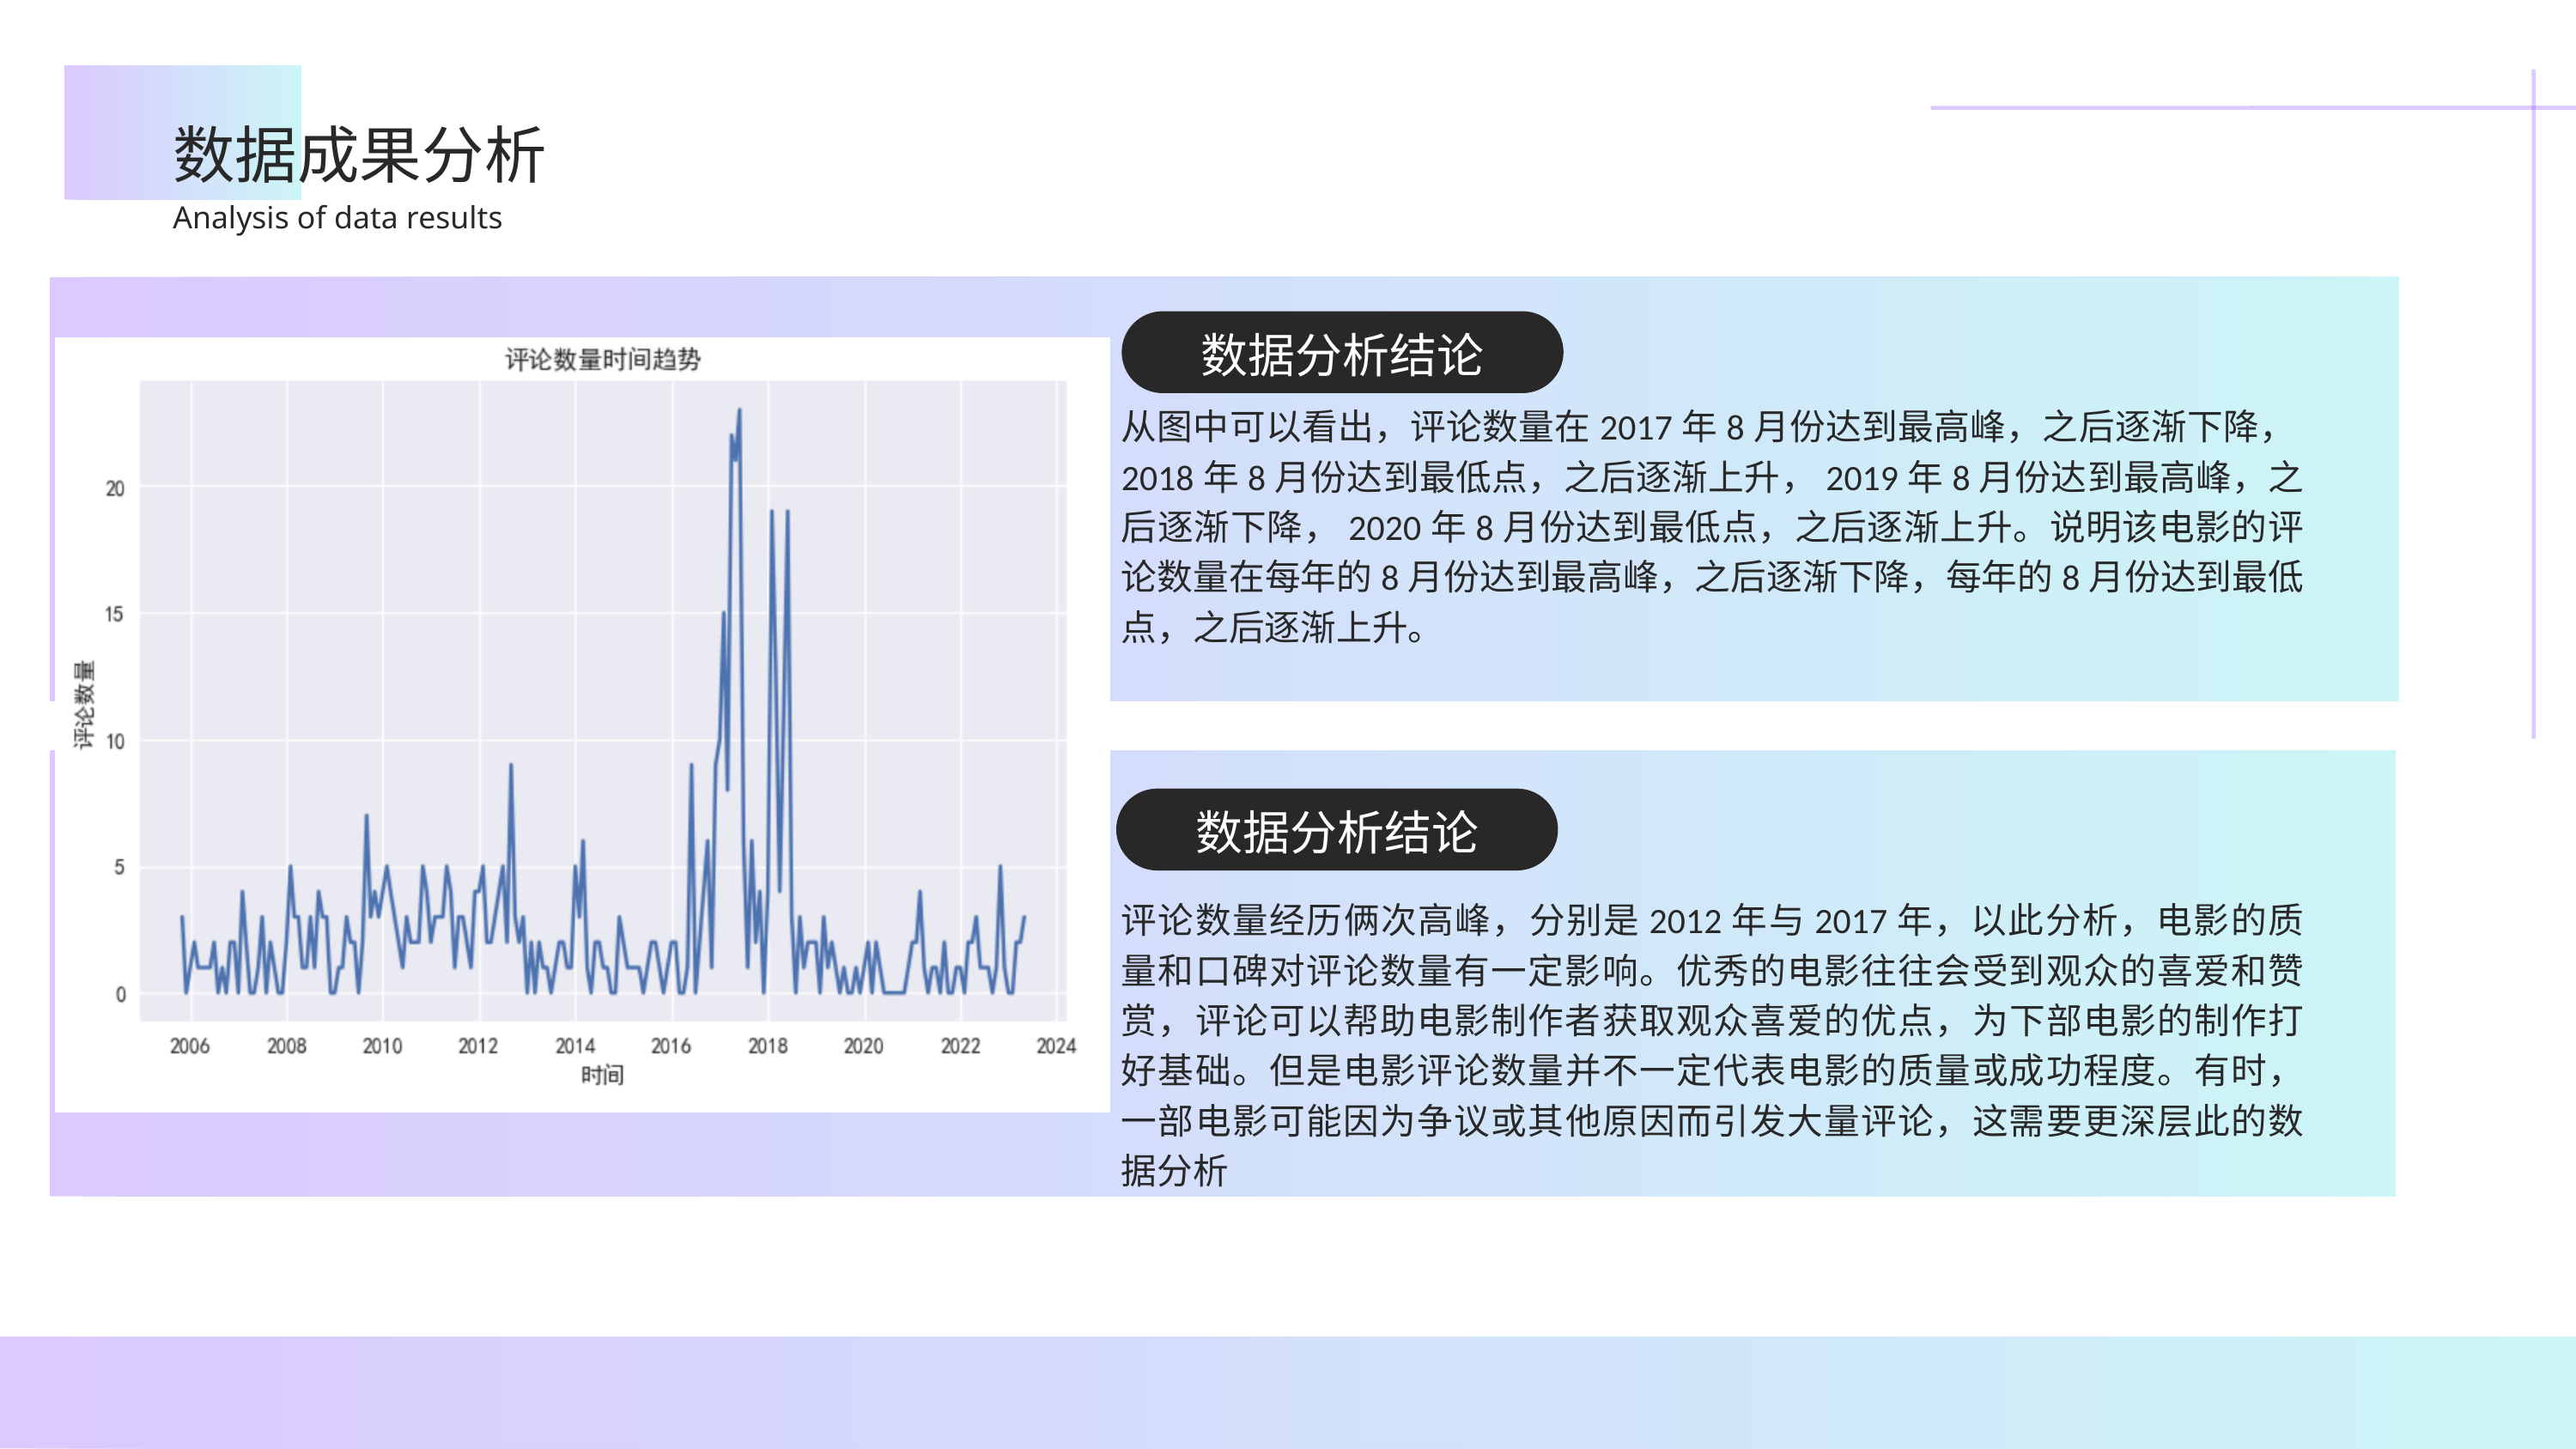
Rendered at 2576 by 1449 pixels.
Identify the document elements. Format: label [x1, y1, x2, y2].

text_box [64, 64, 301, 200]
text_box [49, 276, 2400, 701]
text_box [1121, 311, 1564, 394]
text_box [173, 109, 576, 234]
text_box [1115, 788, 1558, 871]
text_box [0, 1336, 2576, 1449]
picture [55, 337, 1110, 1113]
text_box [49, 749, 2396, 1197]
